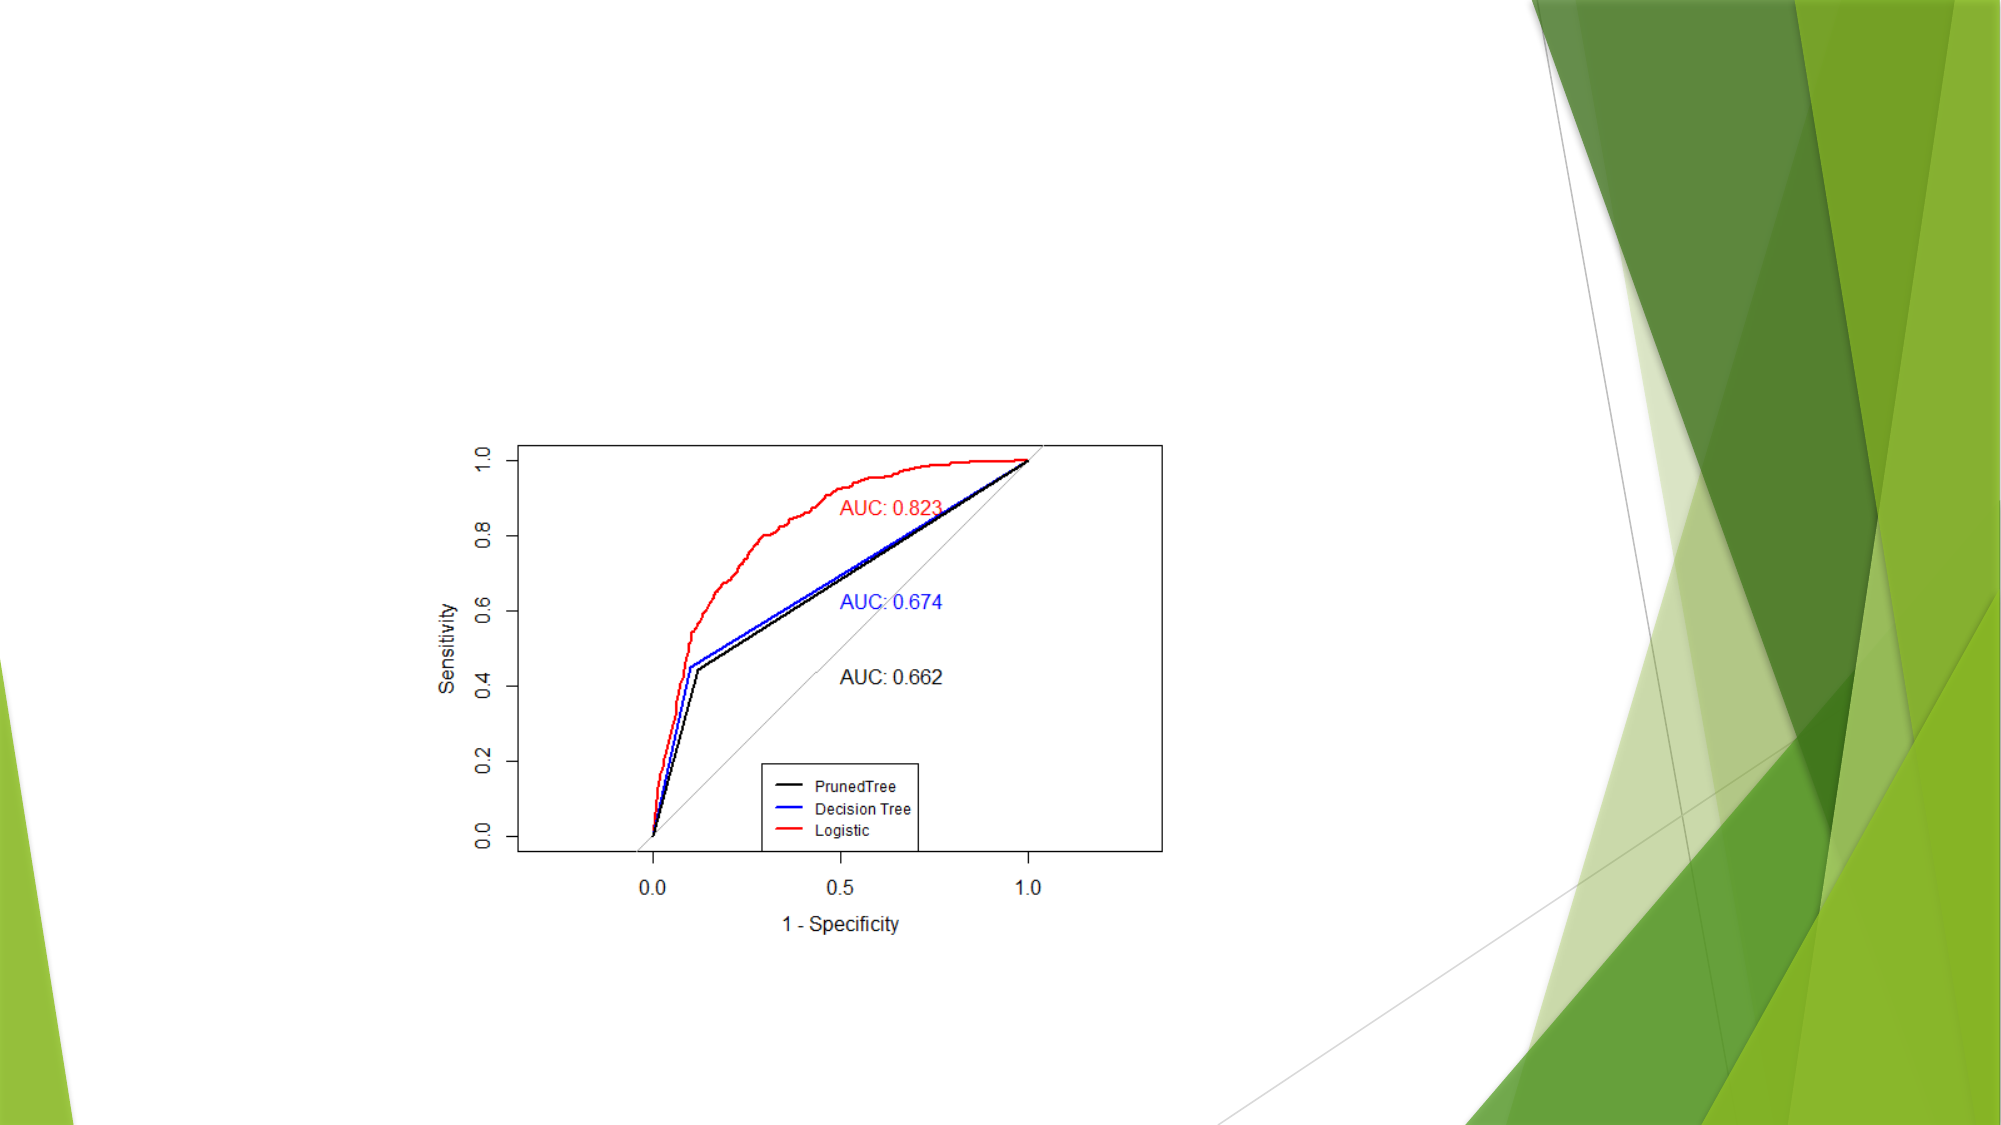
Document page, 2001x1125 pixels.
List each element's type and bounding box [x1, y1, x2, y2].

list [419, 395, 1214, 951]
